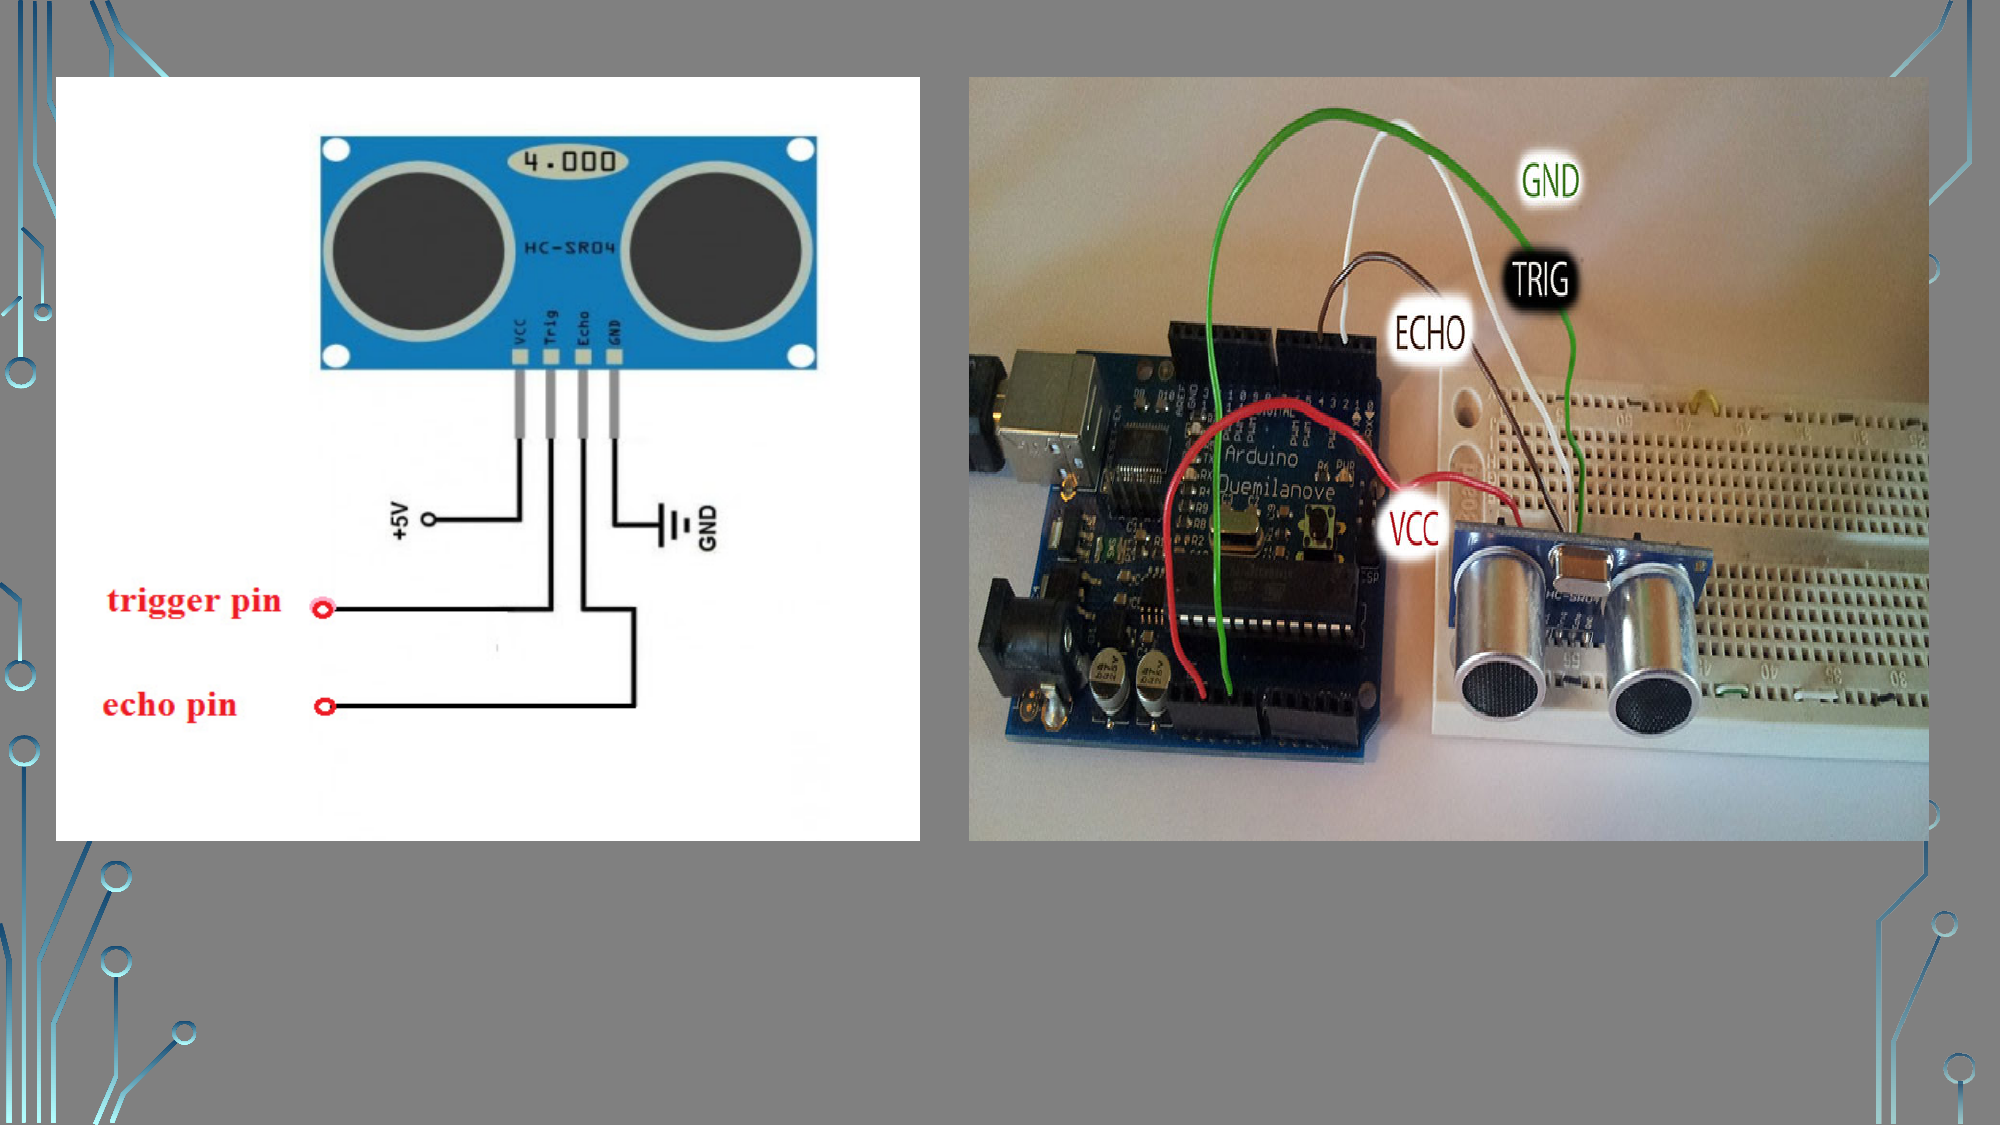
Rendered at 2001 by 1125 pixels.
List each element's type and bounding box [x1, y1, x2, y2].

picture [55, 77, 920, 841]
picture [968, 77, 1929, 841]
